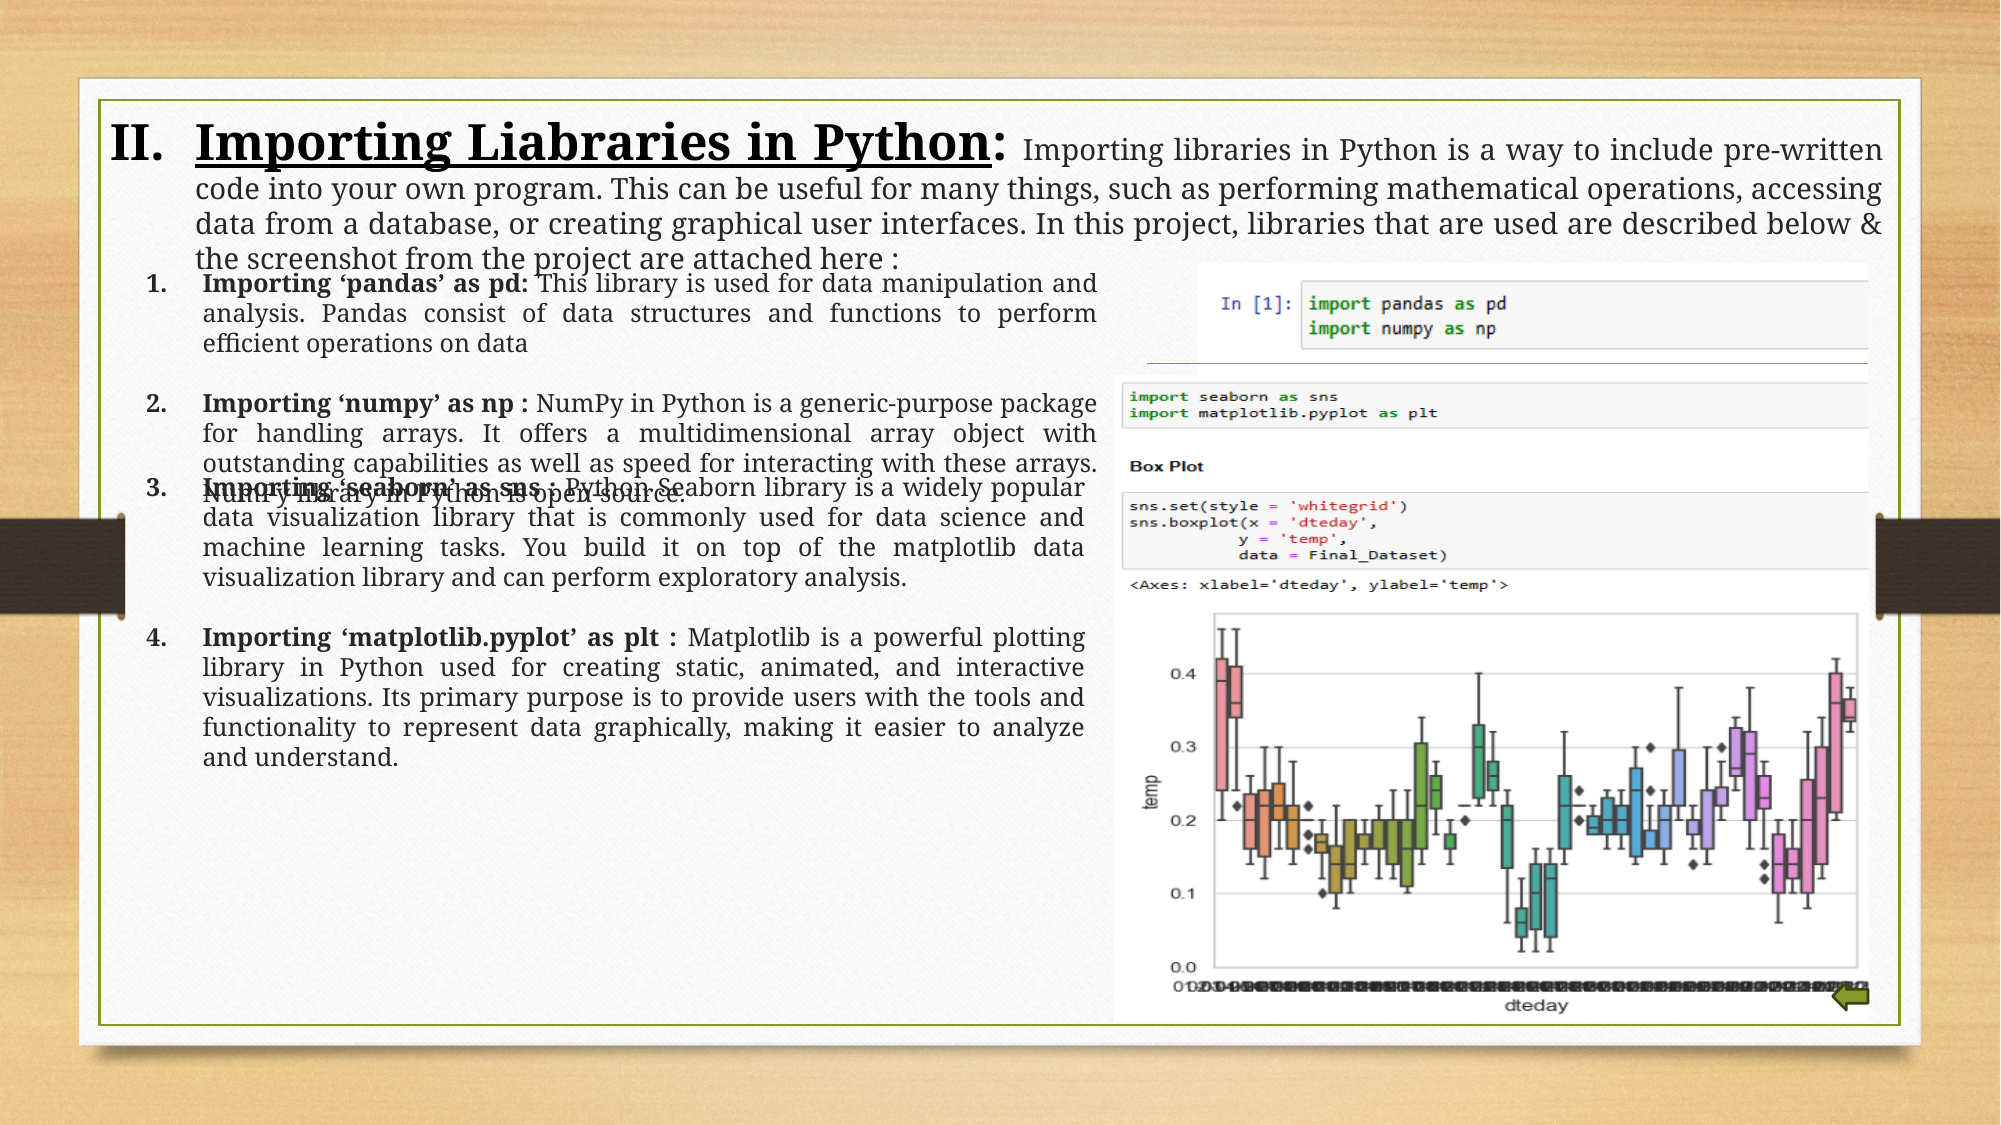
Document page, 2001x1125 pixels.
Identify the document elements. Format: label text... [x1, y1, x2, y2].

text_box Importing ‘pandas’ as pd: This library is used for data manipulation and analysis. Pandas consist of data structures and functions to perform efficient operations on data Importing ‘numpy’ as np : NumPy in Python is a generic-purpose package for handling arrays. It offers a multidimensional array object with outstanding capabilities as well as speed for interacting with these arrays. NumPy library in Python is open-source. [131, 260, 1114, 515]
text_box Importing Liabraries in Python: Importing libraries in Python is a way to include pre-written code into your own program. This can be useful for many things, such as performing mathematical operations, accessing data from a database, or creating graphical user interfaces. In this project, libraries that are used are described below & the screenshot from the project are attached here : [95, 103, 1899, 283]
text_box Importing ‘seaborn’ as sns : Python Seaborn library is a widely popular data visualization library that is commonly used for data science and machine learning tasks. You build it on top of the matplotlib data visualization library and can perform exploratory analysis. Importing ‘matplotlib.pyplot’ as plt : Matplotlib is a powerful plotting library in Python used for creating static, animated, and interactive visualizations. Its primary purpose is to provide users with the tools and functionality to represent data graphically, making it easier to analyze and understand. [131, 515, 1101, 779]
picture [0, 0, 2001, 1125]
